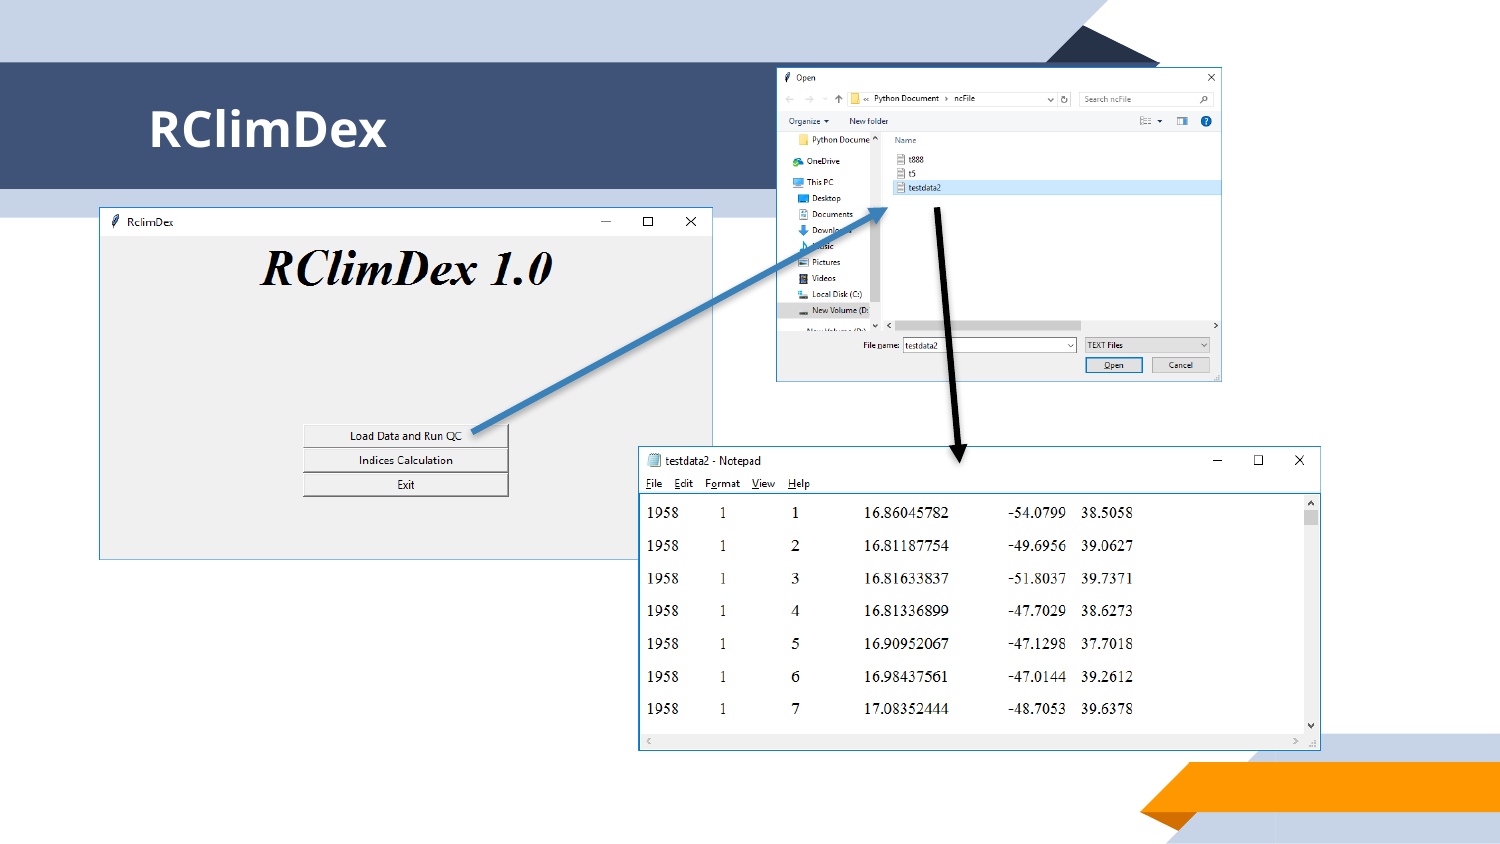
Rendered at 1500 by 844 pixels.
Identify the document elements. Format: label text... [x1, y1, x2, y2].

title RClimDex [133, 64, 1035, 190]
picture [776, 66, 1222, 383]
picture [99, 206, 1322, 751]
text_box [936, 206, 960, 464]
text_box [471, 206, 889, 433]
